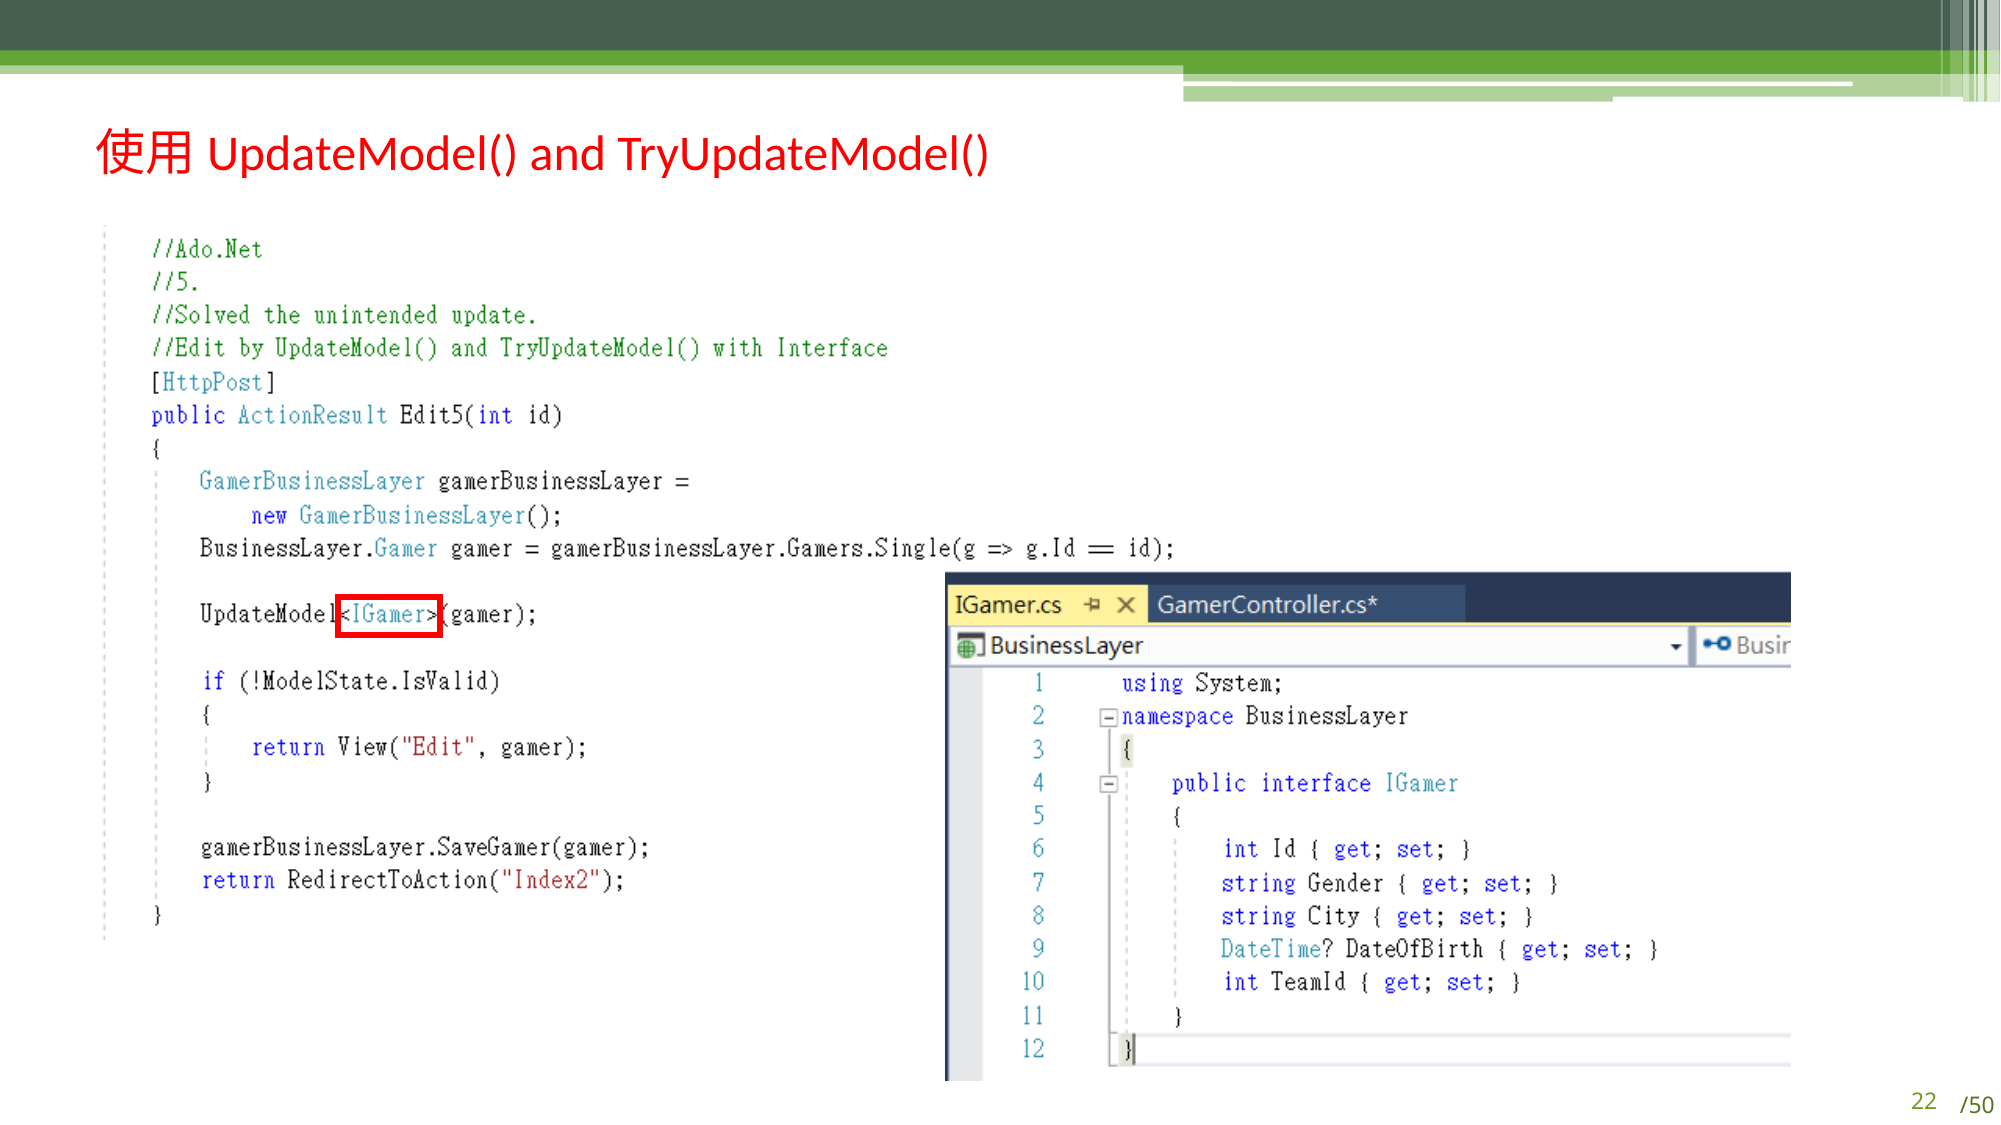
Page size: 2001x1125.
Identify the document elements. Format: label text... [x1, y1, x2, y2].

picture [101, 225, 1791, 1082]
slide_number 21 [1785, 1065, 1953, 1125]
footer /50 [1953, 1083, 2000, 1124]
text_box 使用UpdateModel() and TryUpdateModel() [80, 112, 1006, 188]
